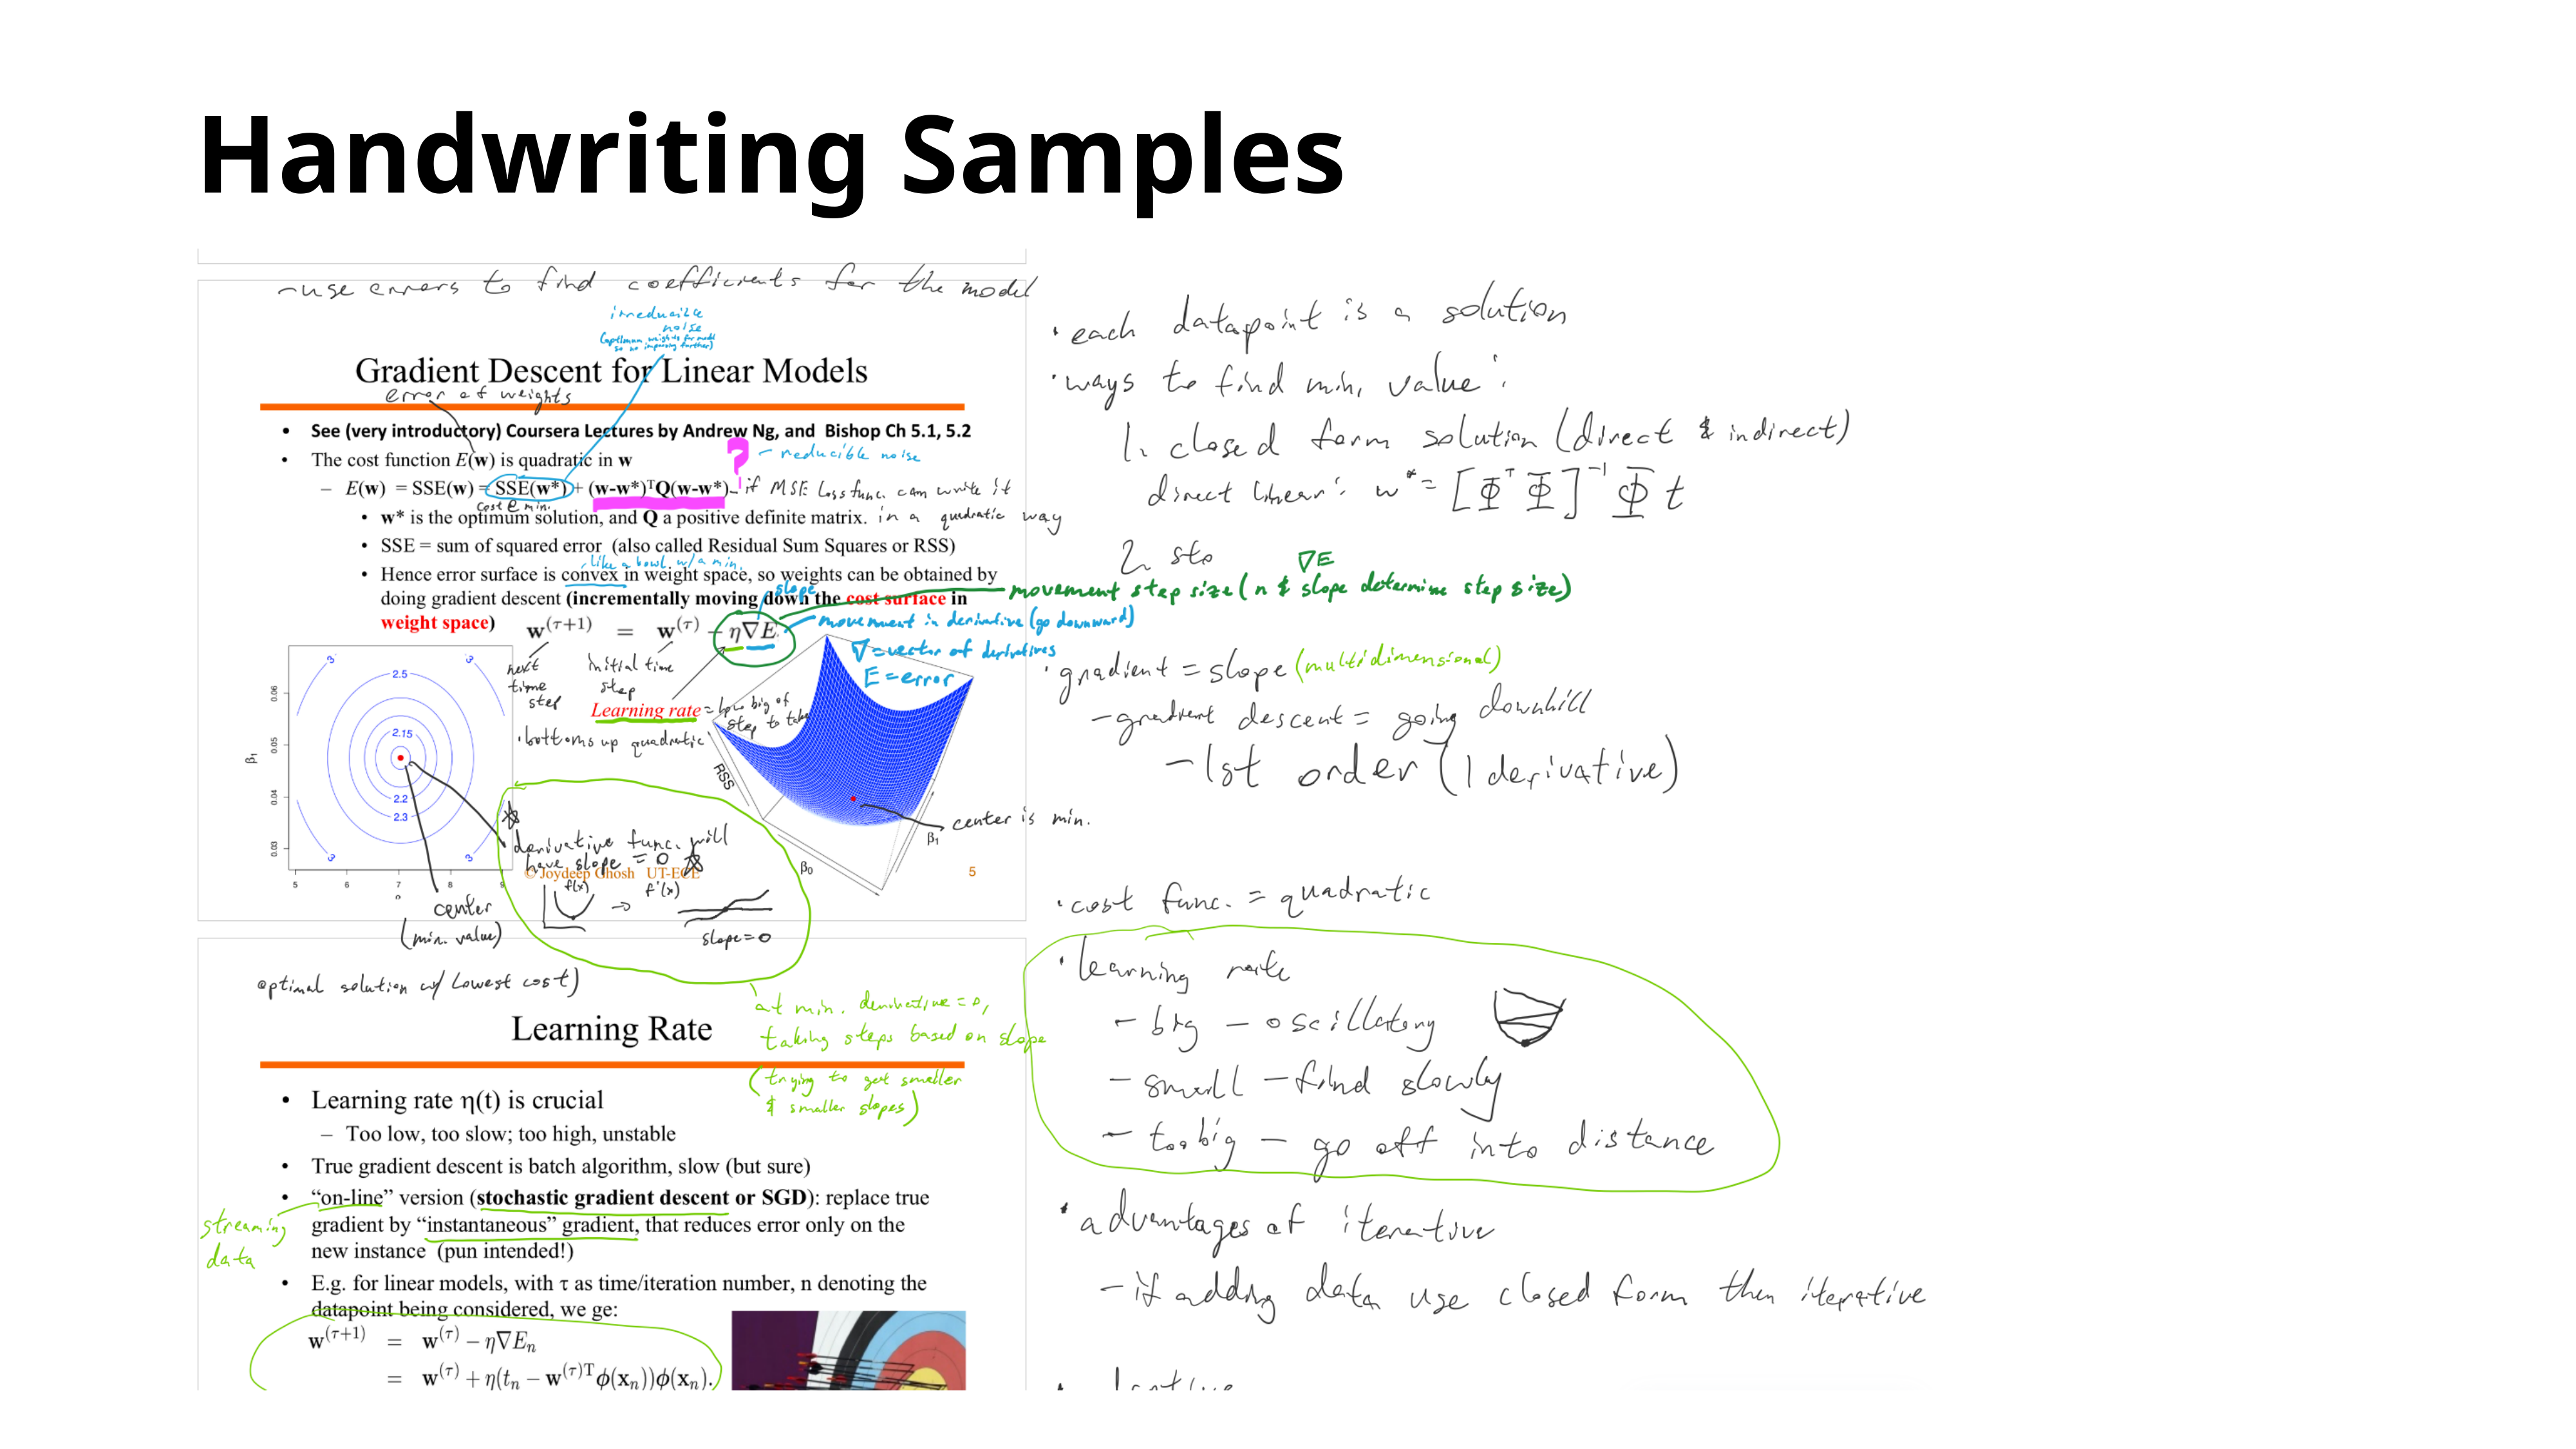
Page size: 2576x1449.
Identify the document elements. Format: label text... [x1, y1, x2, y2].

picture [177, 248, 1956, 1390]
text_box Handwriting Samples [185, 80, 1964, 316]
